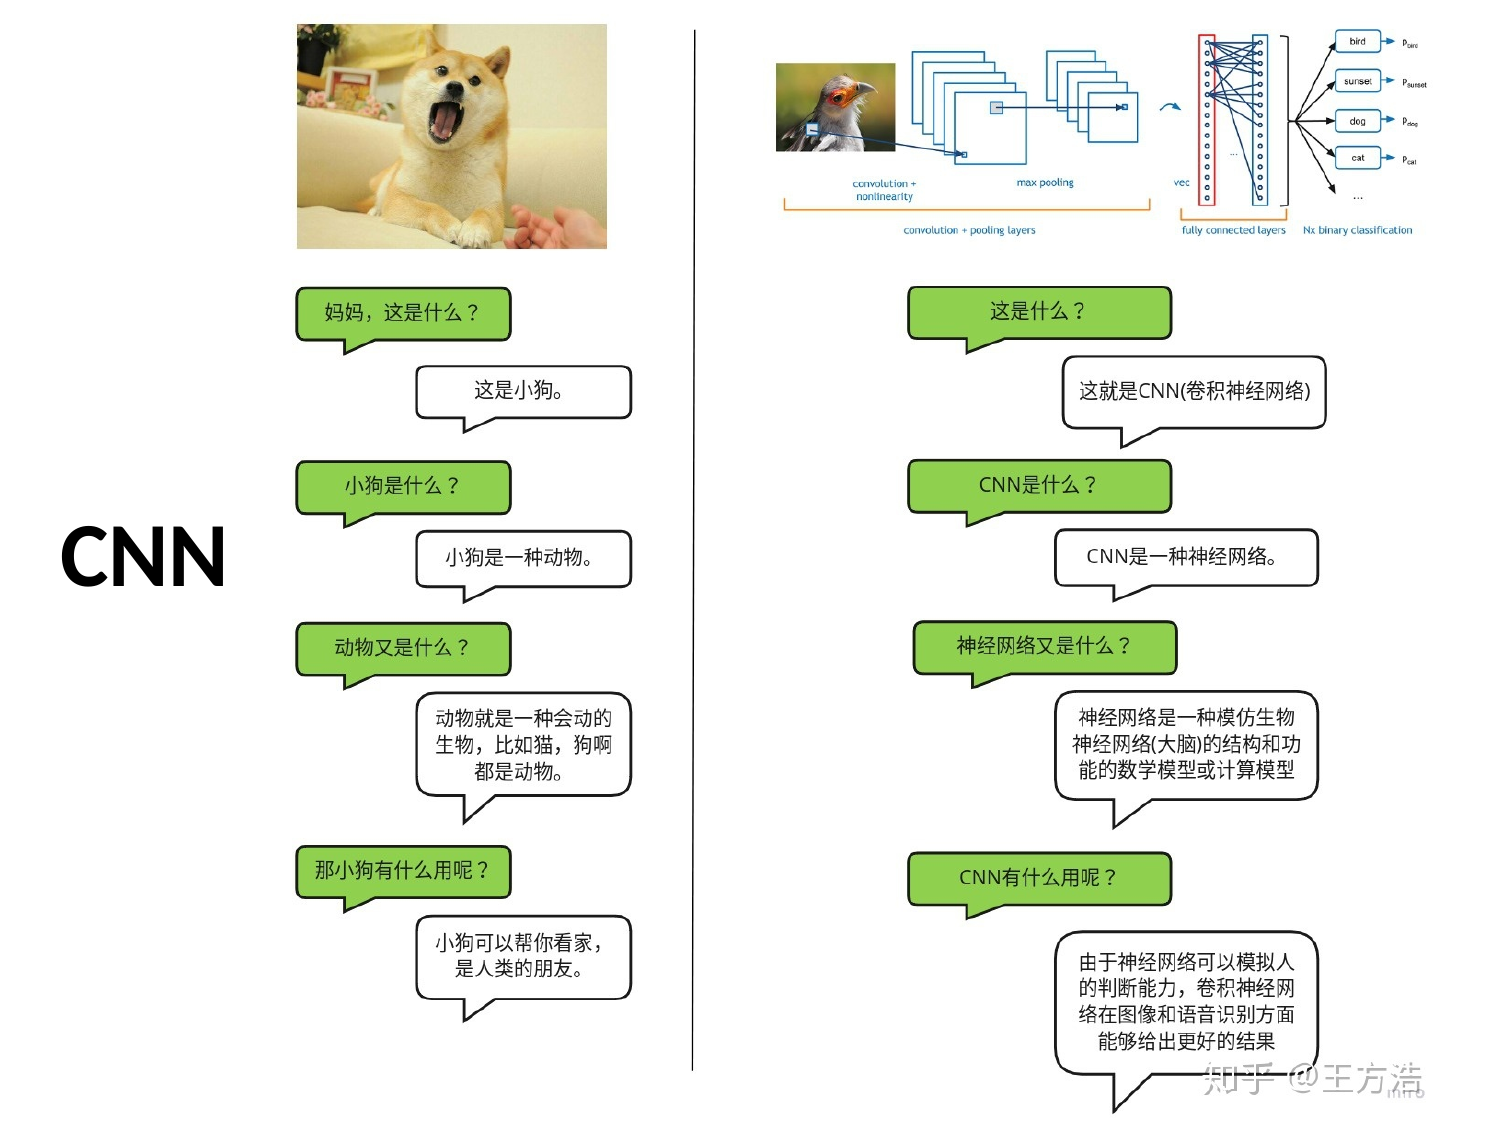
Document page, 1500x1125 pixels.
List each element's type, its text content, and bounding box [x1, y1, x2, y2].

picture [277, 0, 1451, 1125]
text_box CNN [45, 432, 272, 613]
